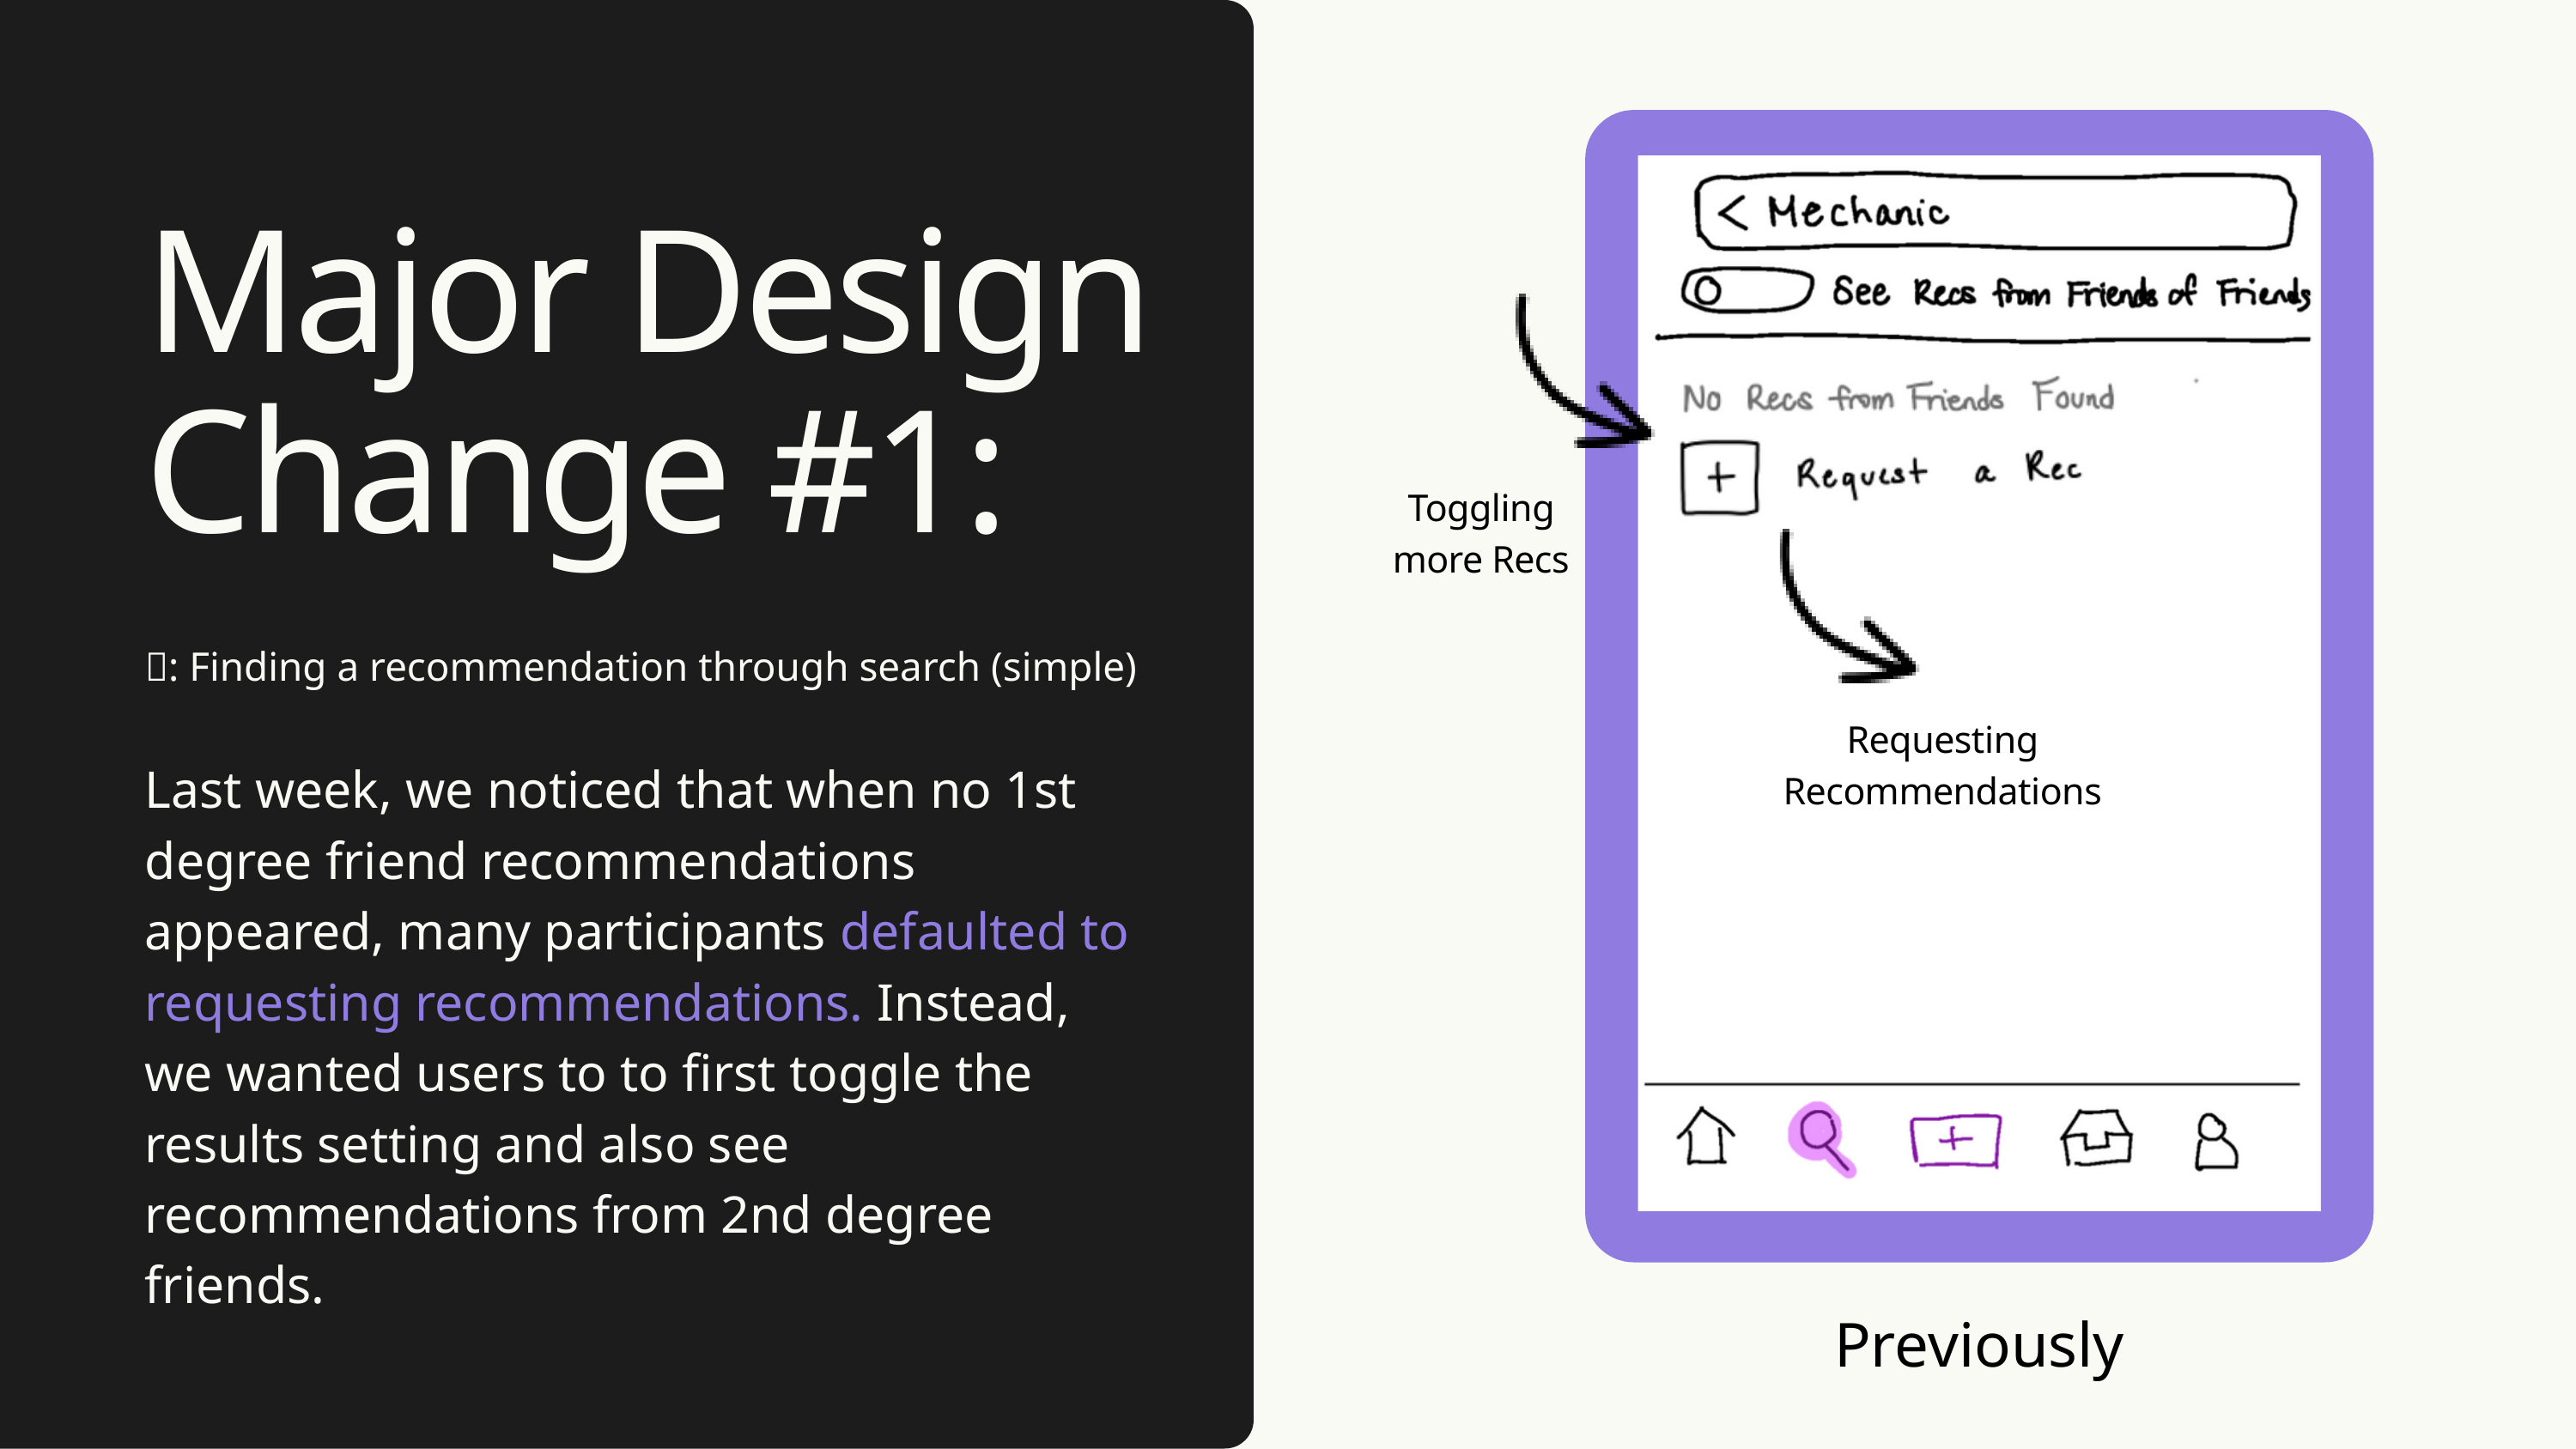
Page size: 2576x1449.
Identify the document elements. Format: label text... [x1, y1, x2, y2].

text_box Previously [1825, 1294, 2134, 1379]
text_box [0, 0, 1255, 1449]
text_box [1584, 109, 2374, 1263]
text_box Toggling more Recs [1387, 476, 1575, 580]
text_box [1516, 294, 1580, 448]
